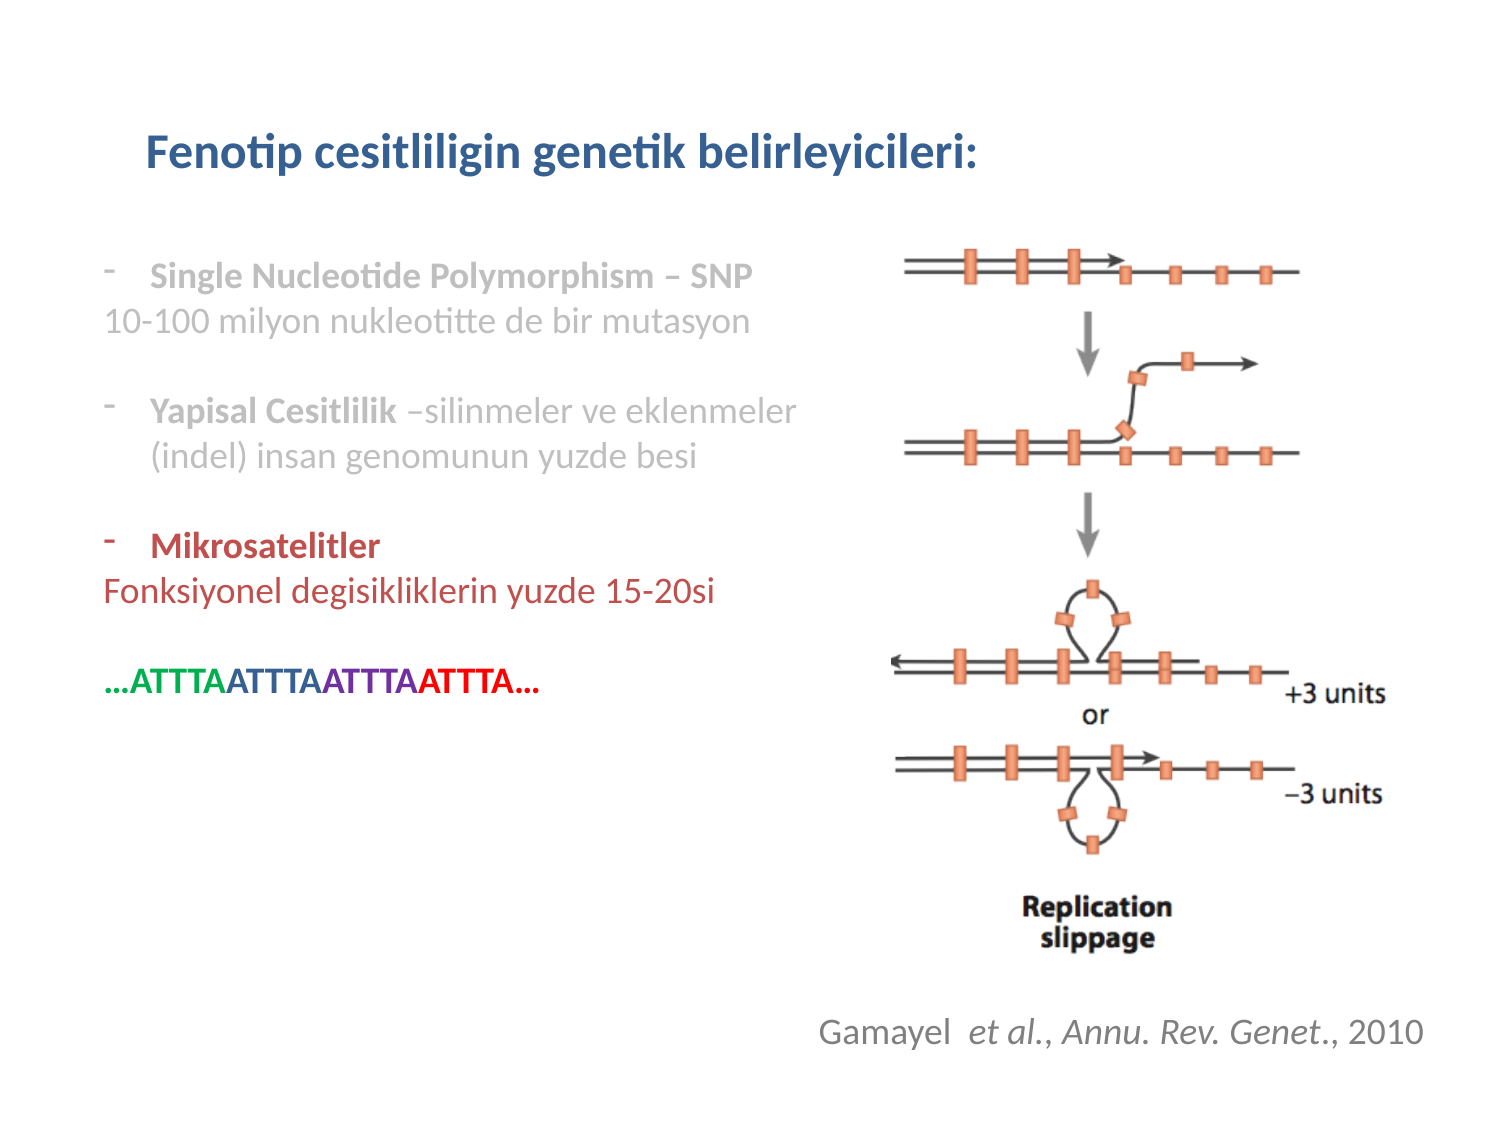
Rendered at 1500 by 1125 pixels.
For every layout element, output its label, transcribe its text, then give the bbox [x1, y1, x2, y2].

title Fenotip cesitliligin genetik belirleyicileri: [0, 54, 1238, 243]
text_box Single Nucleotide Polymorphism – SNP 10-100 milyon nukleotitte de bir mutasyon Yapisal Cesitlilik –silinmeler ve eklenmeler (indel) insan genomunun yuzde besi Mikrosatelitler Fonksiyonel degisikliklerin yuzde 15-20si …ATTTAATTTAATTTAATTTA… [88, 243, 845, 799]
text_box Gamayel et al., Annu. Rev. Genet., 2010 [804, 999, 1495, 1060]
picture [891, 231, 1424, 978]
